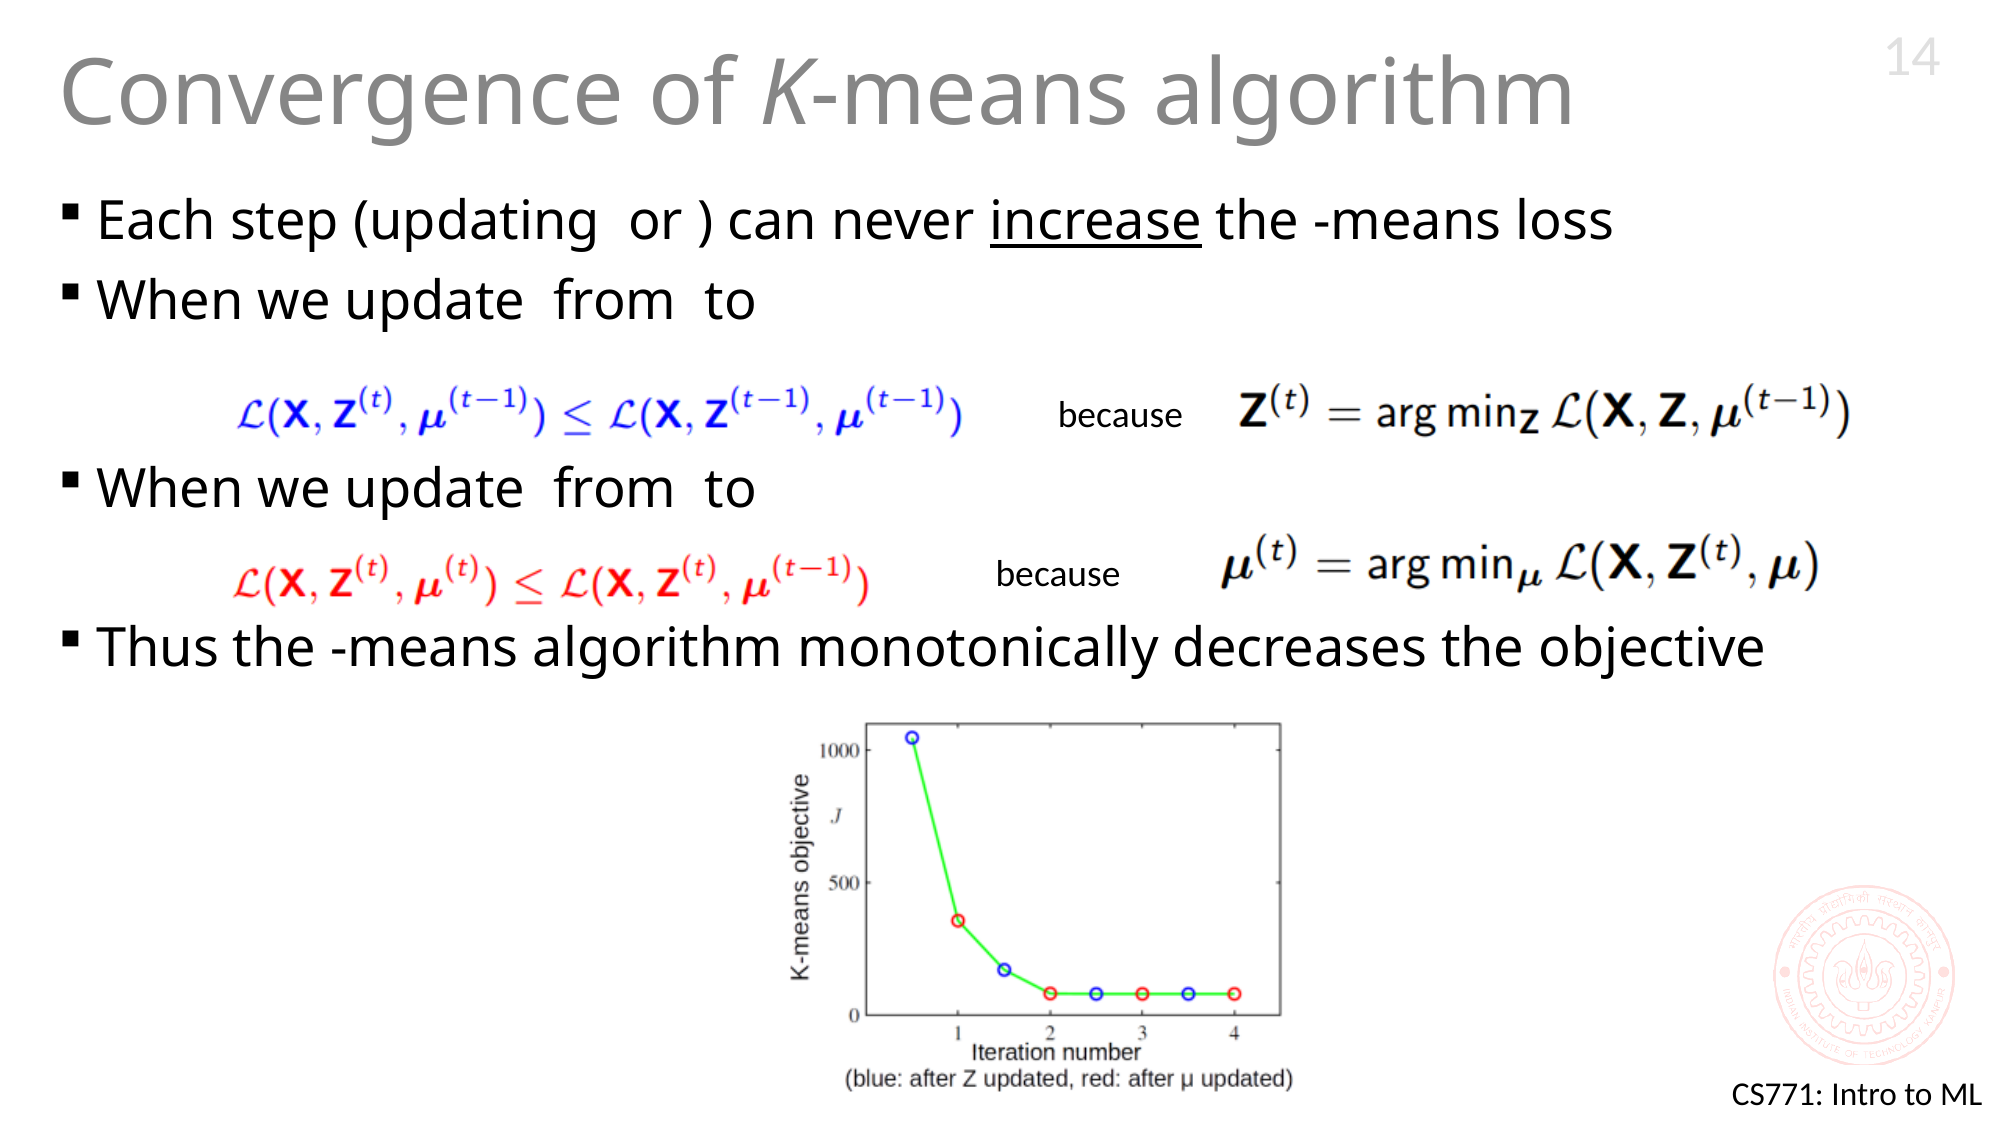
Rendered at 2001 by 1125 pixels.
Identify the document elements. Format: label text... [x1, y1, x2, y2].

picture [1229, 382, 1868, 443]
picture [227, 541, 875, 622]
text_box because [1043, 382, 1199, 443]
text_box because [980, 541, 1136, 602]
picture [1211, 531, 1821, 594]
title Convergence of K-means algorithm [43, 27, 1970, 163]
picture [227, 368, 984, 459]
picture [769, 715, 1315, 1098]
slide_number 14 [1857, 22, 1957, 83]
